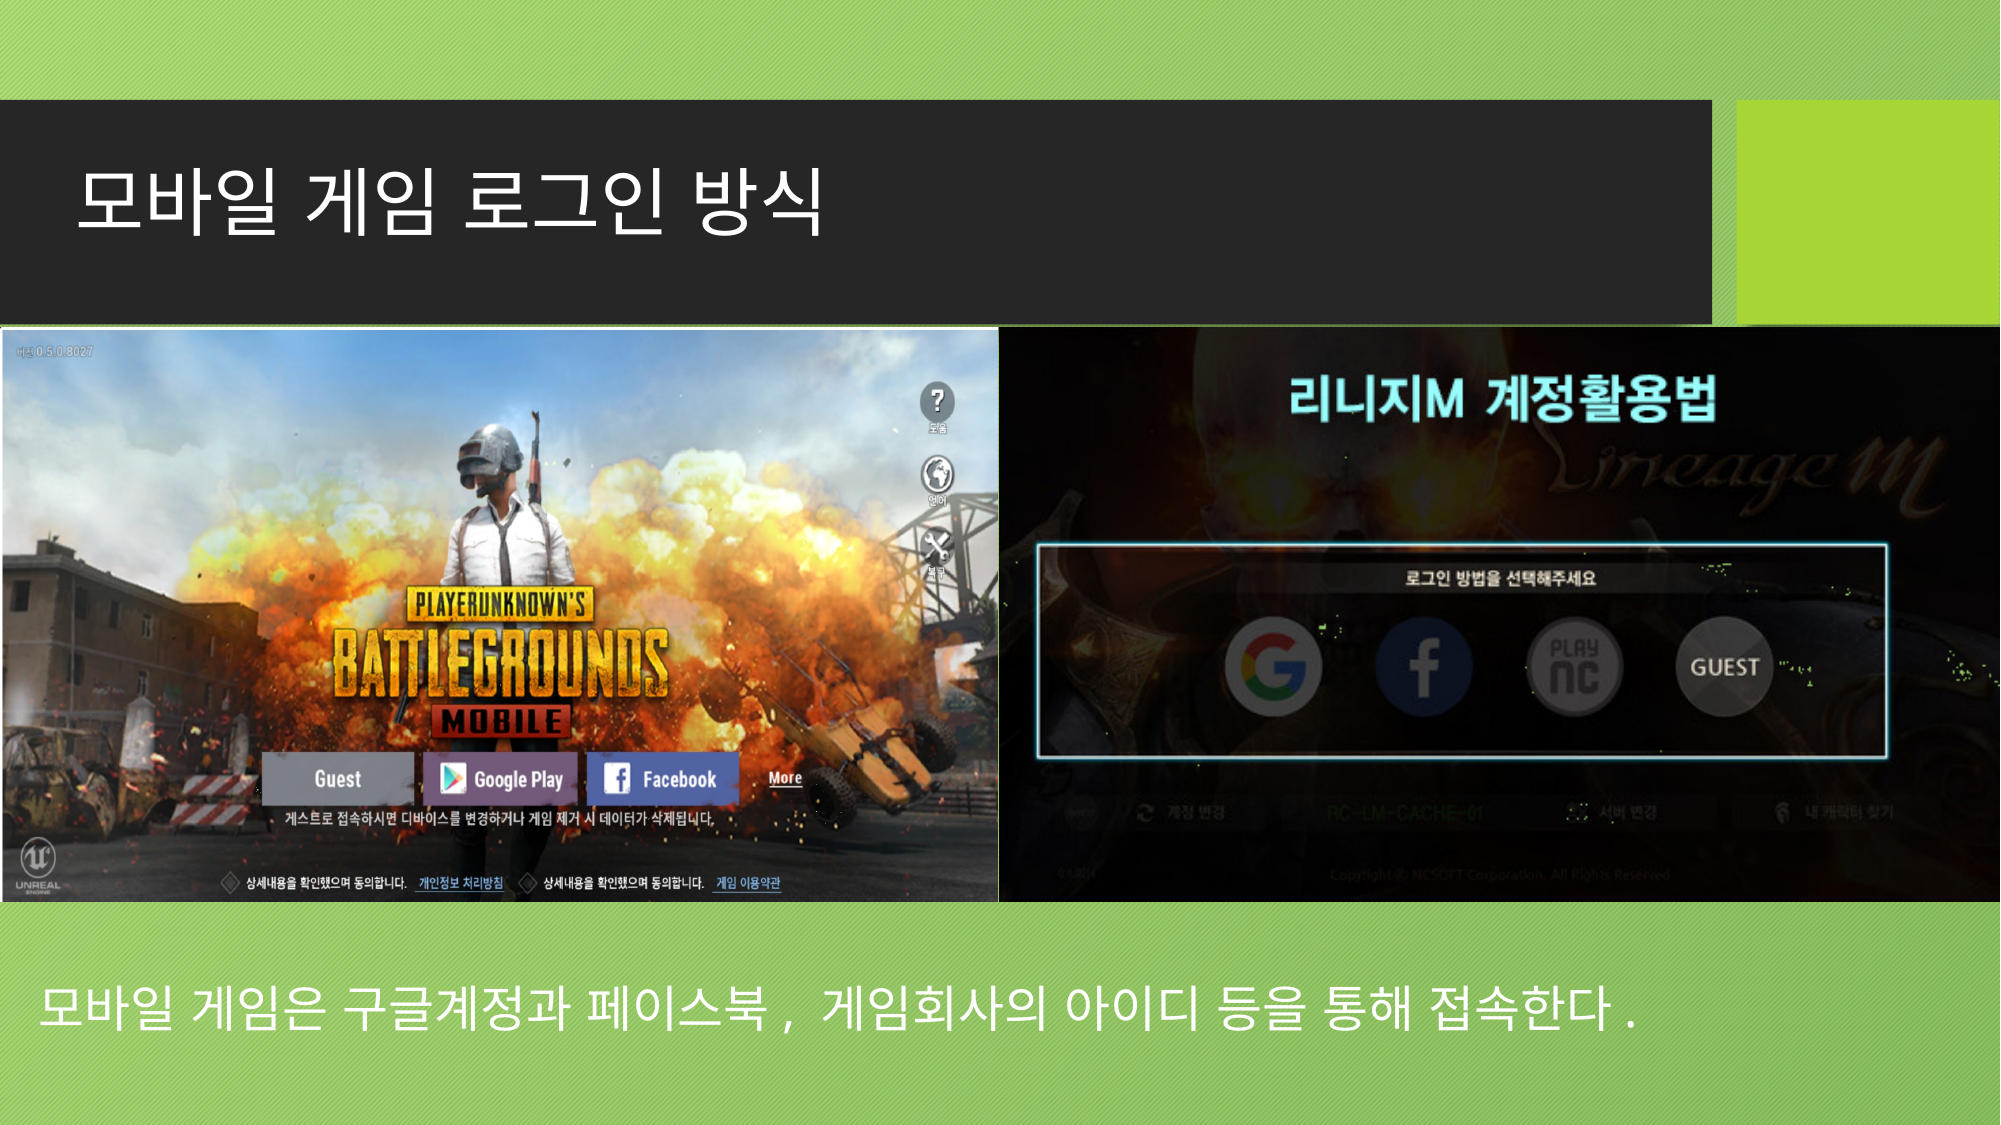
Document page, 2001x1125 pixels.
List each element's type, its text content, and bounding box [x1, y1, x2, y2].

title 모바일 게임 로그인 방식 [60, 117, 1638, 295]
text_box 모바일 게임은 구글계정과 페이스북, 게임회사의 아이디 등을 통해 접속한다. [23, 969, 1977, 1045]
picture [0, 325, 2000, 902]
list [0, 326, 998, 902]
